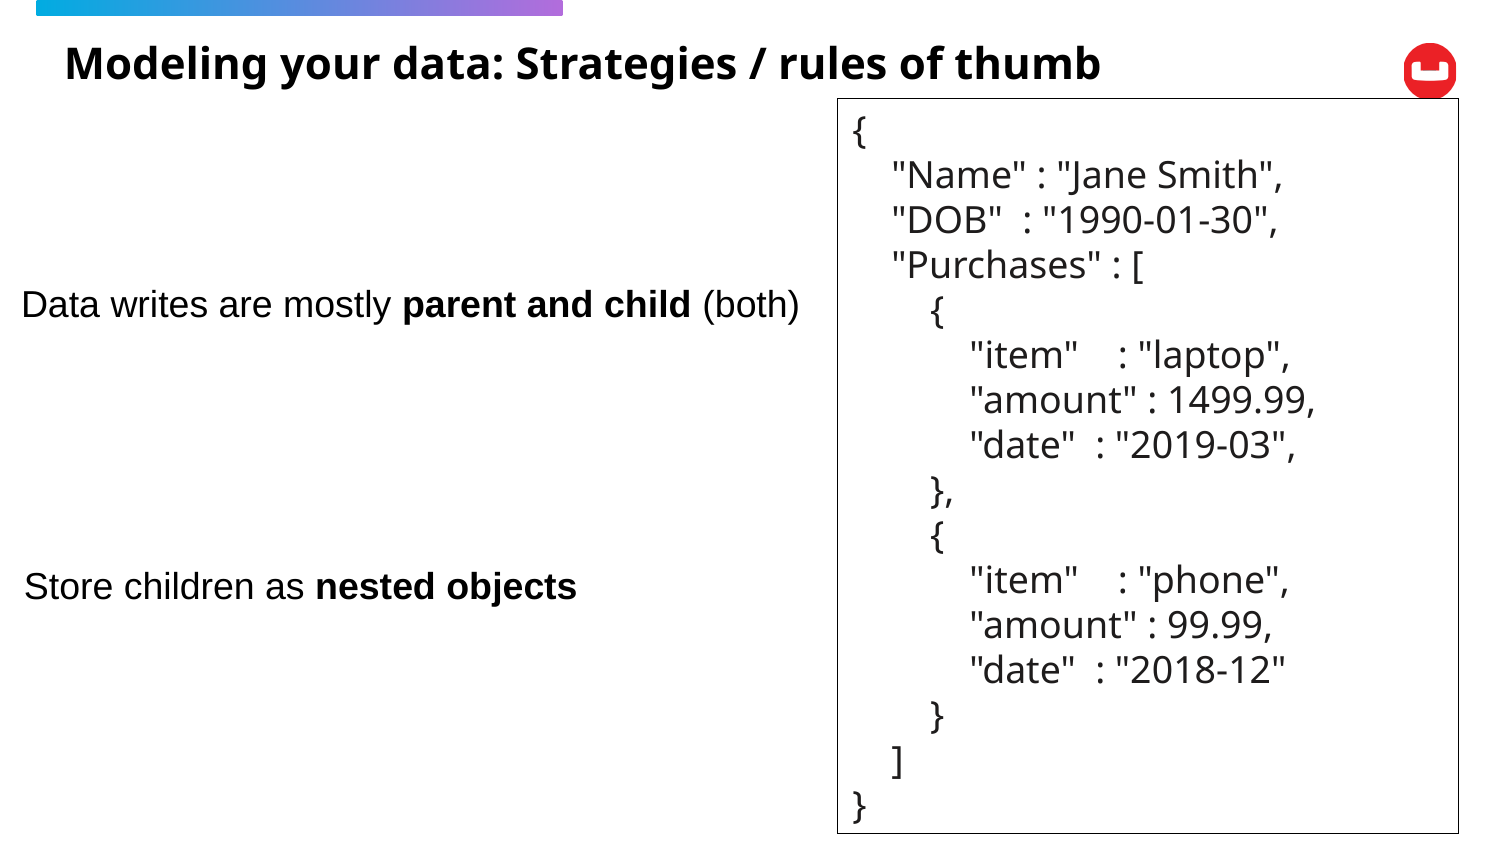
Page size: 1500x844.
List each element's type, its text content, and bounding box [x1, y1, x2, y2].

text_box Data writes are mostly parent and child (both) [6, 272, 815, 333]
text_box { "Name" : "Jane Smith", "DOB" : "1990-01-30", "Purchases" : [ { "item" : "laptop", "amount" : 1499.99, "date" : "2019-03", }, { "item" : "phone", "amount" : 99.99, "date" : "2018-12" } ] } [837, 98, 1459, 834]
text_box Store children as nested objects [9, 555, 593, 615]
title Modeling your data: Strategies / rules of thumb [49, 31, 1393, 100]
